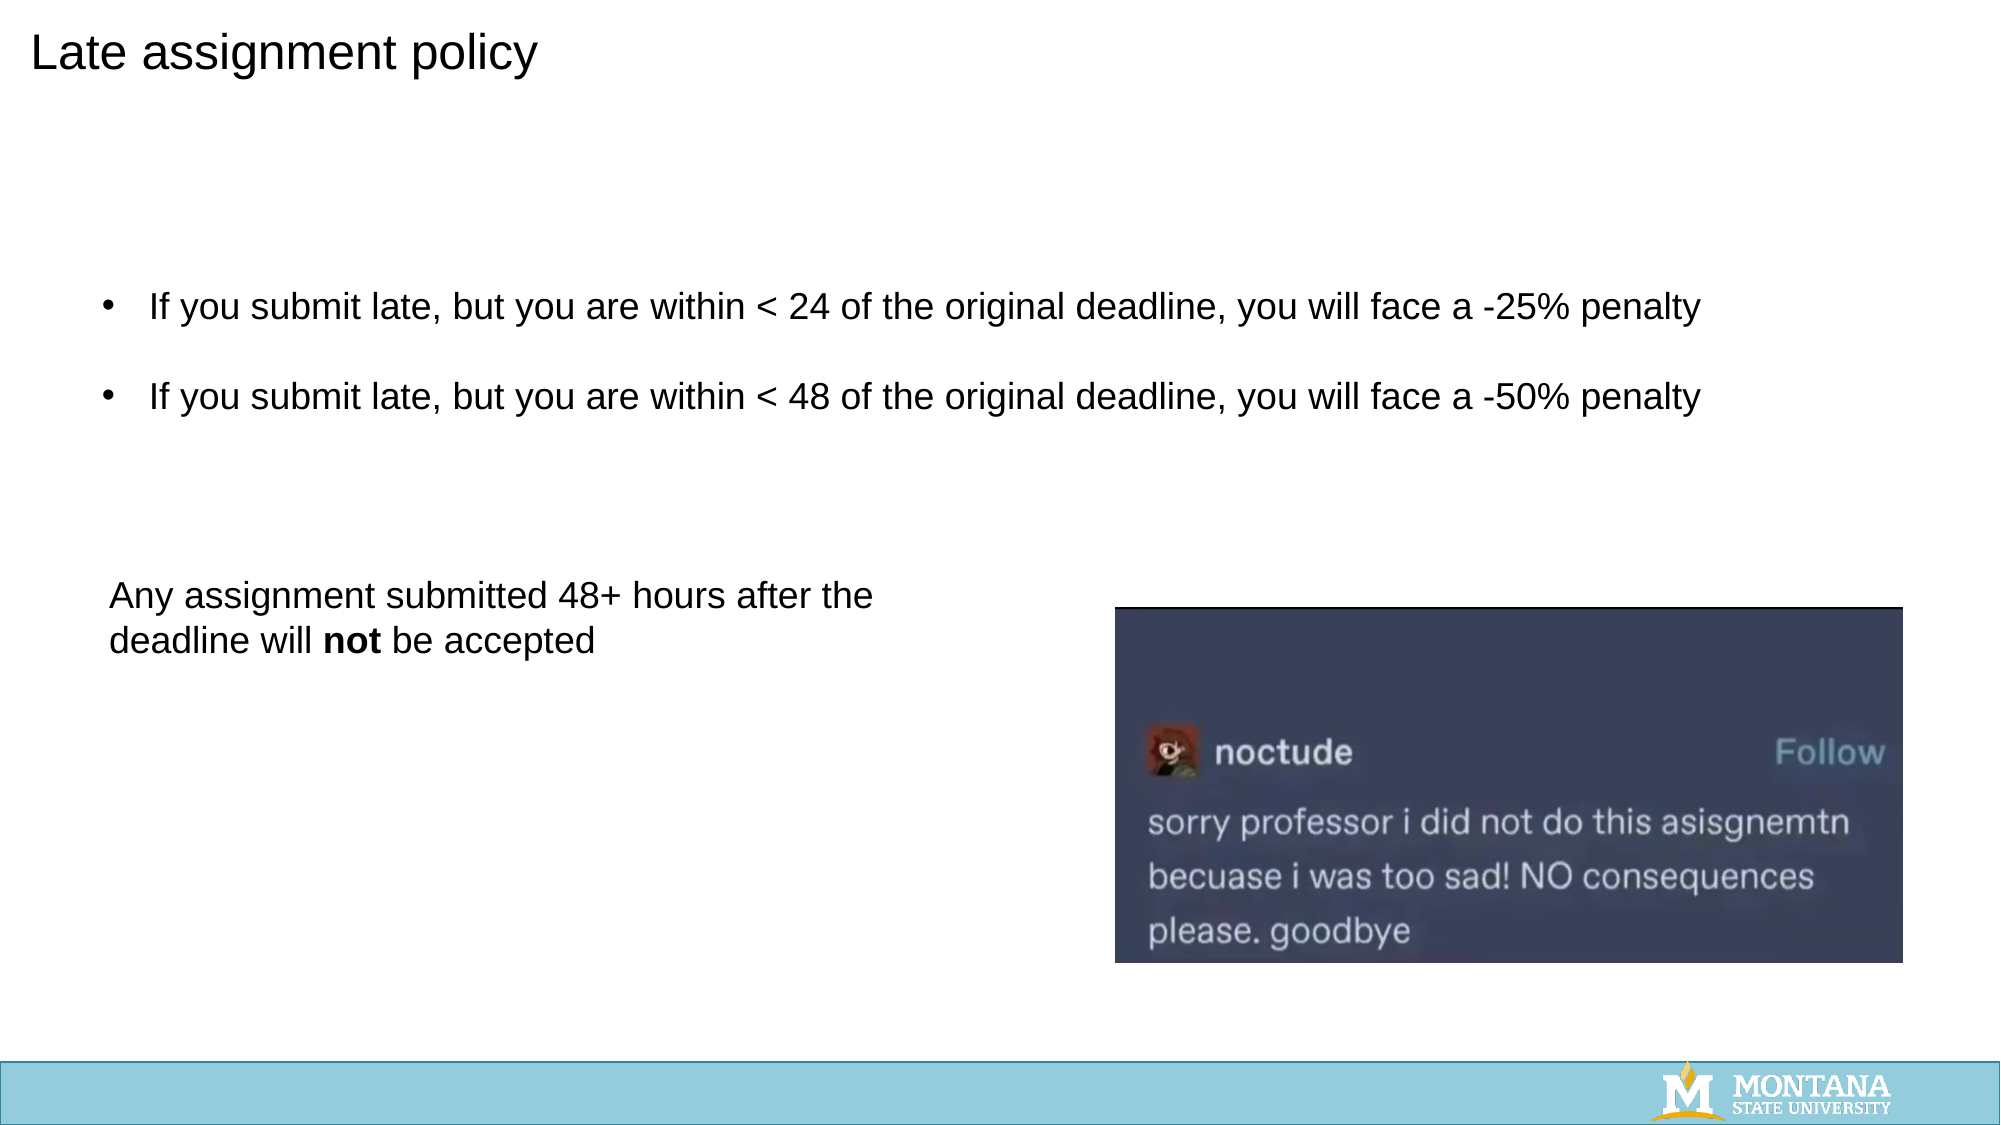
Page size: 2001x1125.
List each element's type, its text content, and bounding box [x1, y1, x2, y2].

text_box Any assignment submitted 48+ hours after the deadline will not be accepted [94, 563, 1020, 669]
picture [1114, 607, 1903, 964]
text_box Late assignment policy [15, 12, 554, 88]
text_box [1892, 1060, 2000, 1125]
text_box If you submit late, but you are within < 24 of the original deadline, you will face a -25% penalty If you submit late, but you are within < 48 of the original deadline, you will face a -50% penalty [87, 274, 1717, 515]
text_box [0, 1060, 1647, 1125]
picture [1649, 1060, 1892, 1122]
